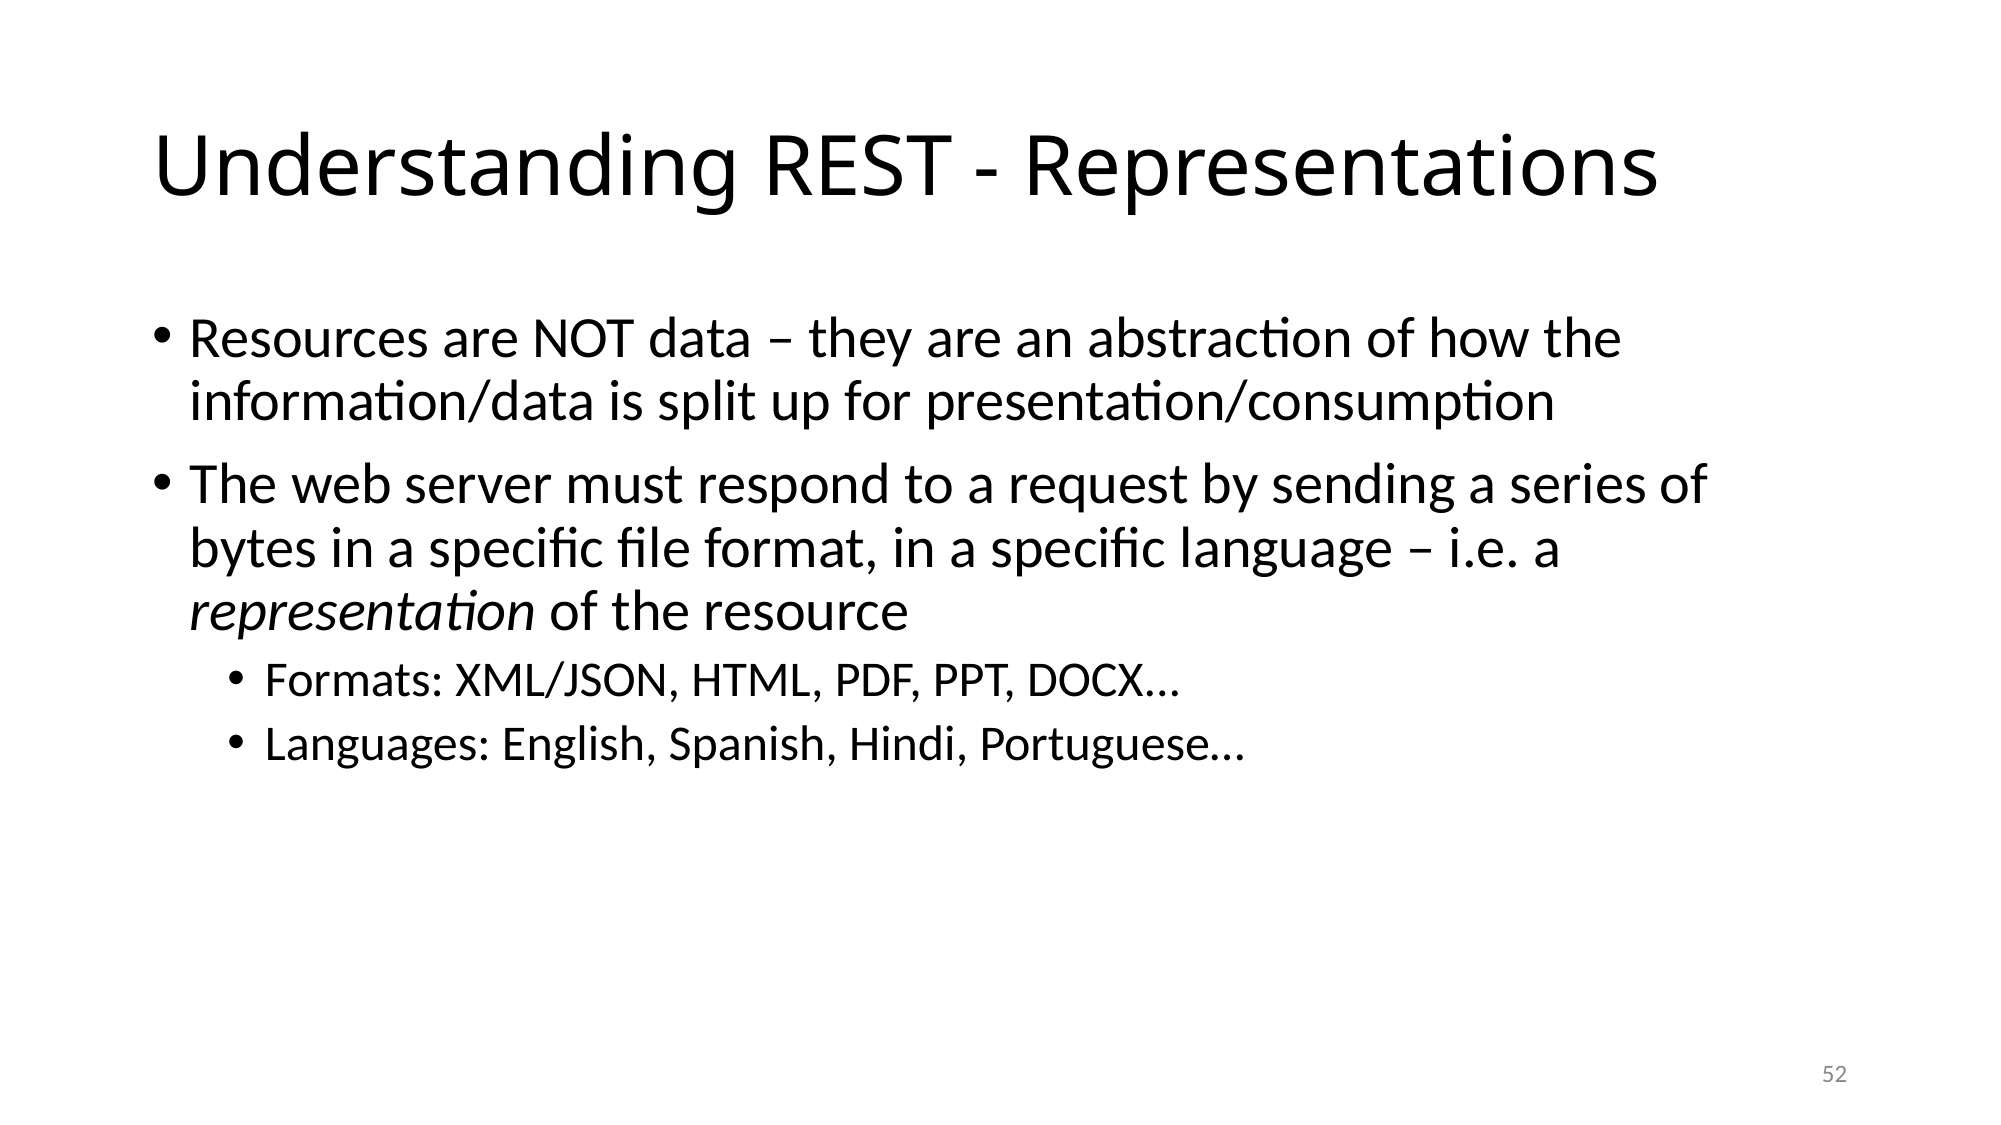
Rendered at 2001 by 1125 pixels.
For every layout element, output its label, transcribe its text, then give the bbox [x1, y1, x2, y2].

slide_number 52 [1412, 1042, 1863, 1103]
title Understanding REST - Representations [137, 59, 1863, 278]
list Resources are NOT data – they are an abstraction of how the information/data is split up for presentation/consumption The web server must respond to a request by sending a series of bytes in a specific file format, in a specific language – i.e. a representation of the resource Formats: XML/JSON, HTML, PDF, PPT, DOCX... Languages: English, Spanish, Hindi, Portuguese… [137, 299, 1863, 1014]
